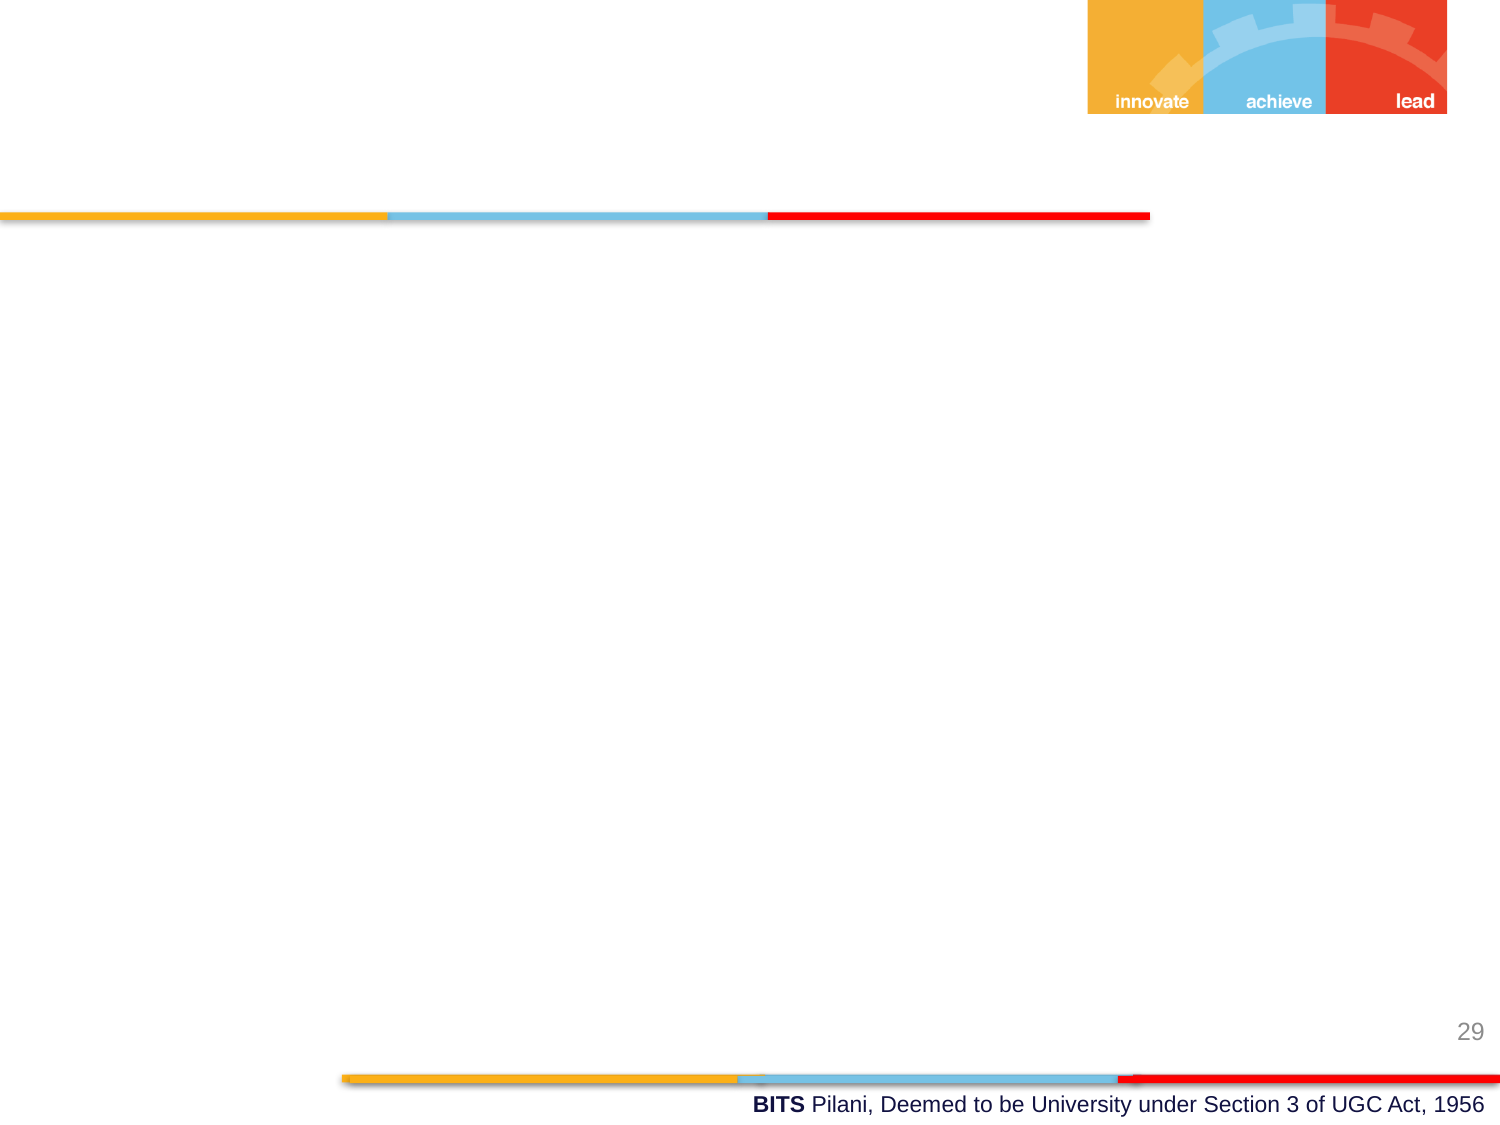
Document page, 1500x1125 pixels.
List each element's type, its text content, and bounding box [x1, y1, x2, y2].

slide_number 29 [1149, 1000, 1500, 1061]
picture [1087, 0, 1448, 114]
